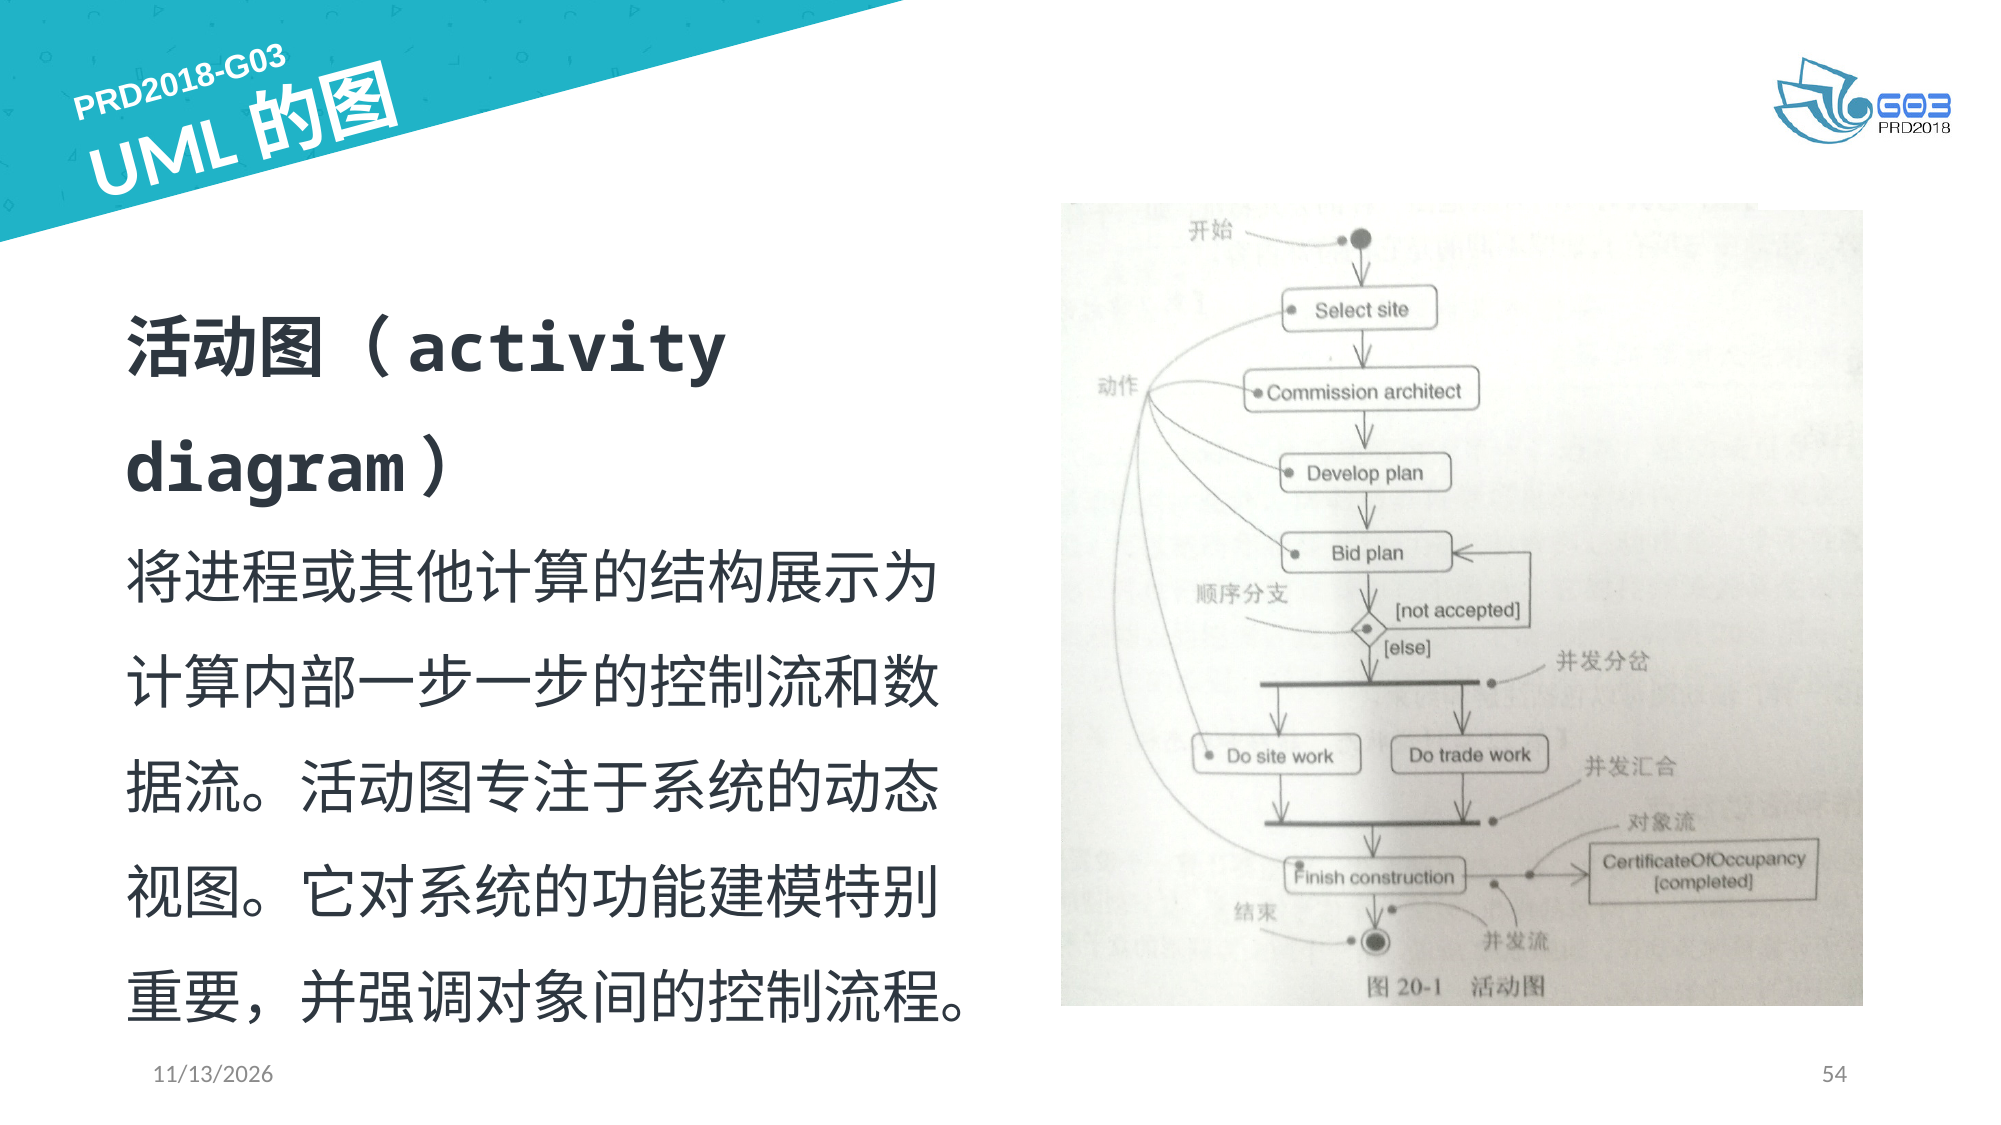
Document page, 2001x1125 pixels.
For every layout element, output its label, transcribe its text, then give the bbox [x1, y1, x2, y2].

text_box 活动图（activity diagram） 将进程或其他计算的结构展示为计算内部一步一步的控制流和数据流。活动图专注于系统的动态视图。它对系统的功能建模特别重要，并强调对象间的控制流程。 [110, 257, 989, 1038]
text_box [386, 0, 904, 130]
text_box PRD2018-G03 UML的图 [52, 0, 423, 226]
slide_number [137, 1042, 588, 1103]
text_box [0, 0, 366, 243]
slide_number 54 [1412, 1042, 1863, 1103]
picture [1061, 2, 1967, 1006]
